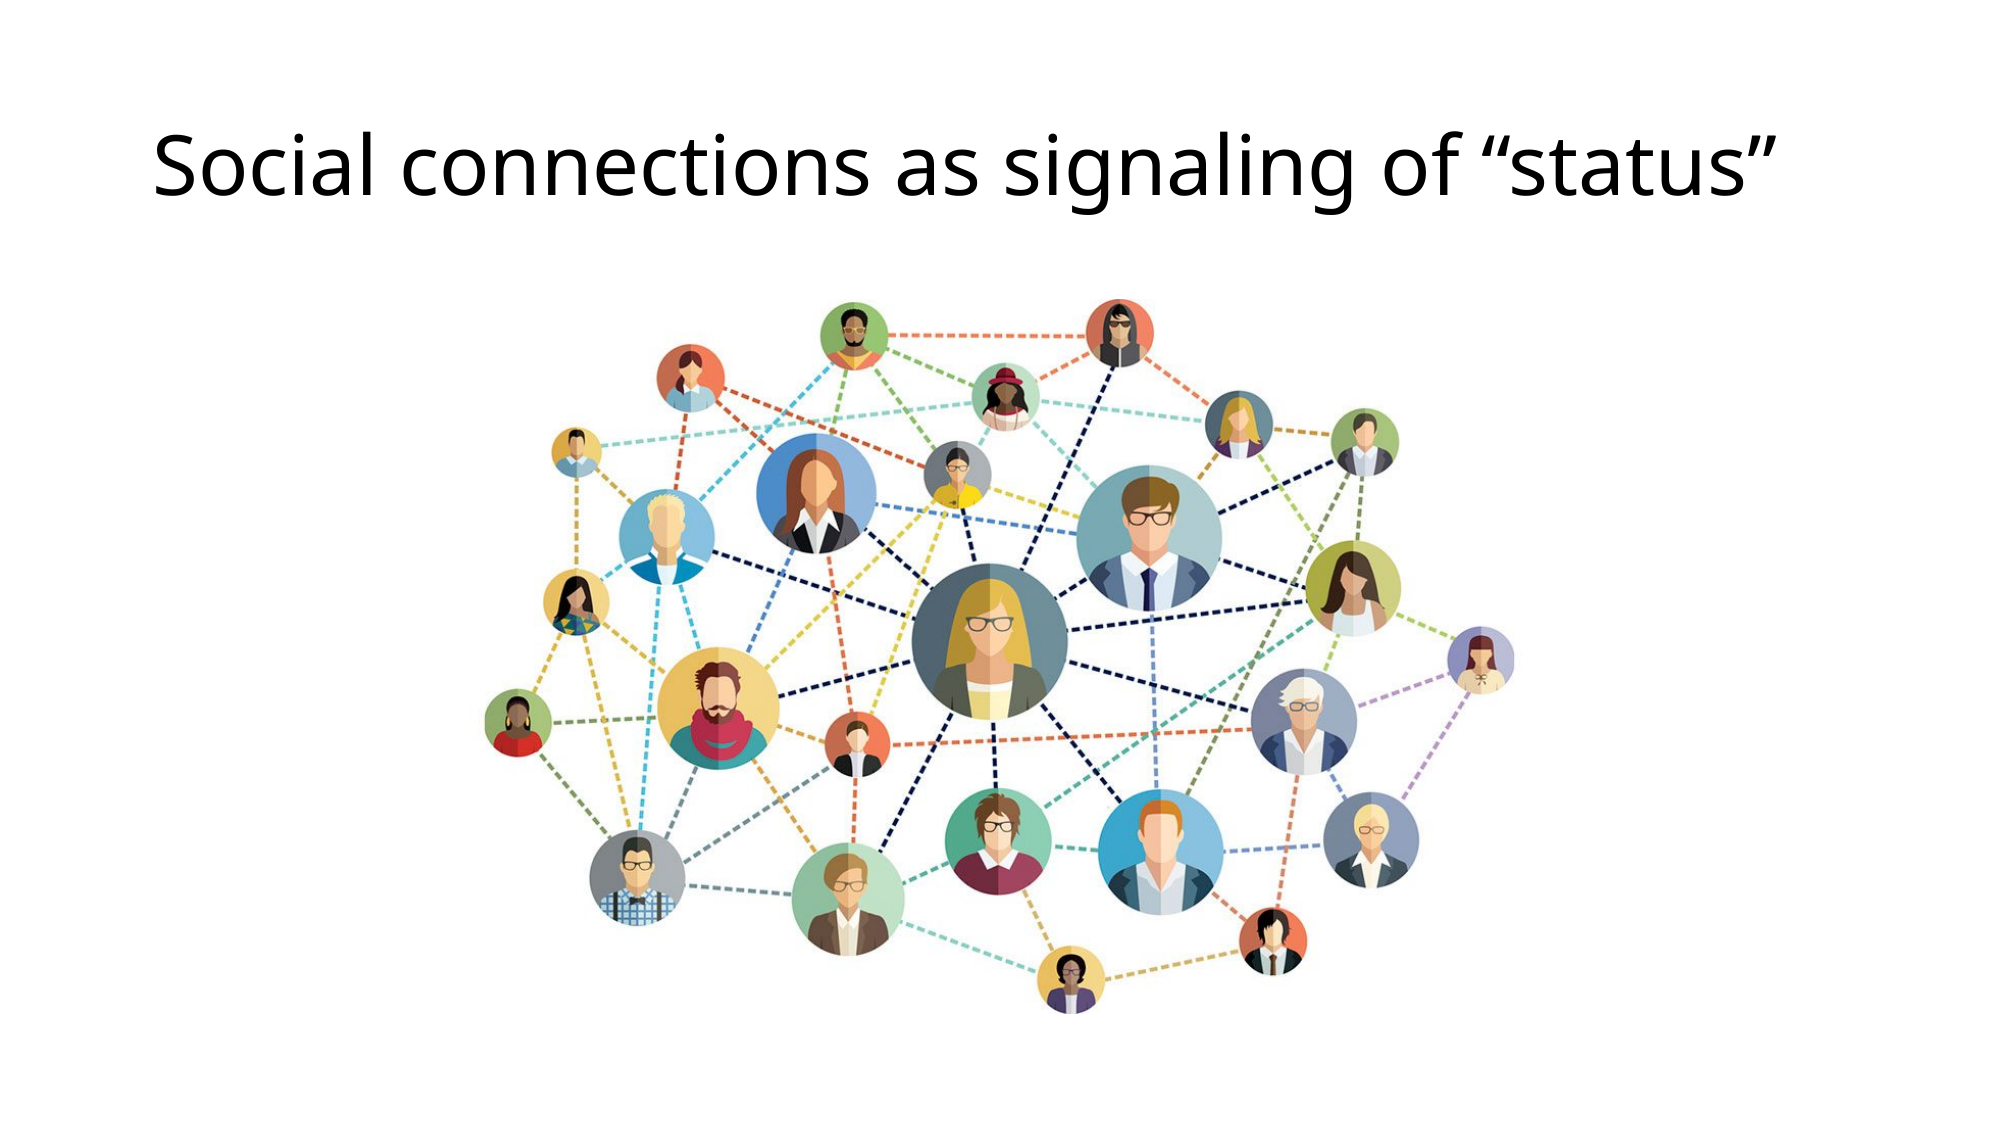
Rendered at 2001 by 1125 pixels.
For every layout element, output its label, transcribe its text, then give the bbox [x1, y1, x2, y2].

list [388, 299, 1612, 1014]
title Social connections as signaling of “status” [137, 59, 1863, 278]
